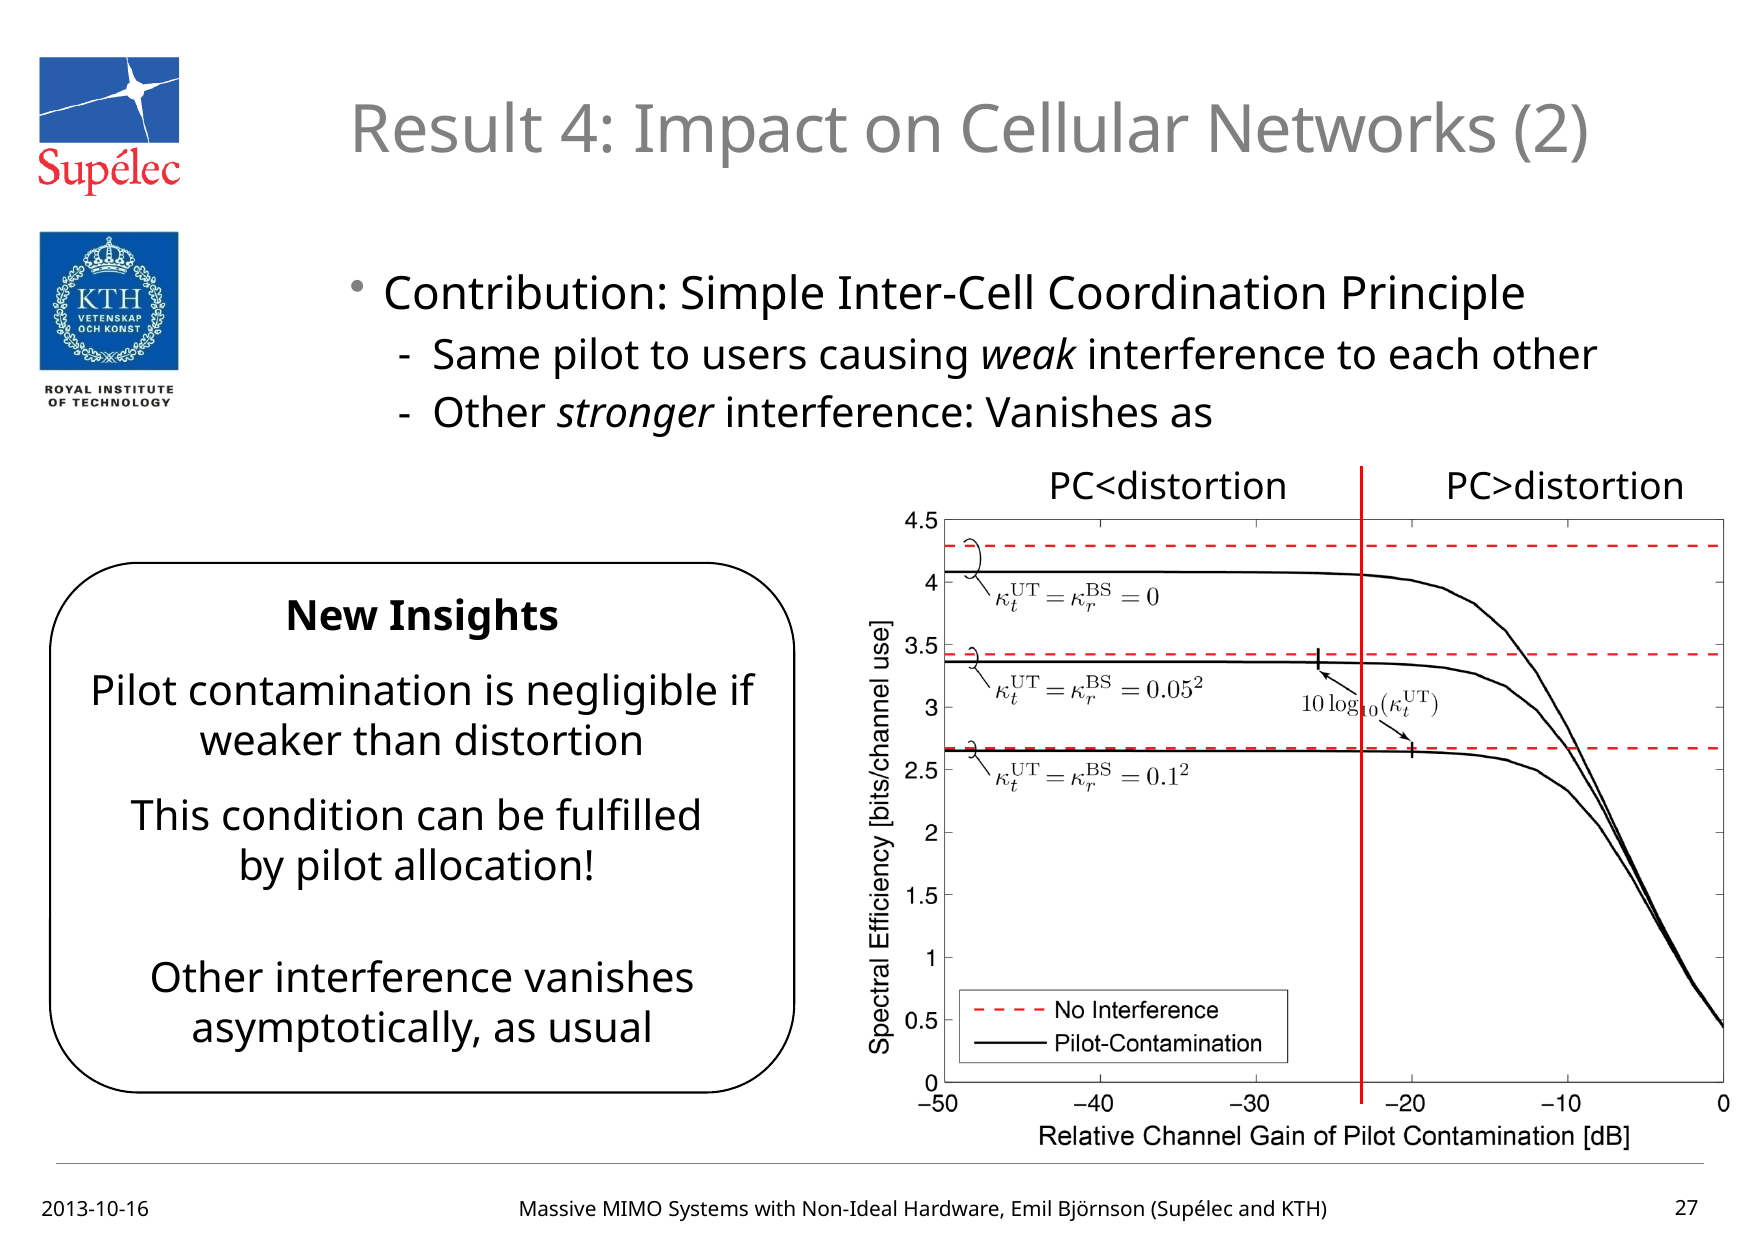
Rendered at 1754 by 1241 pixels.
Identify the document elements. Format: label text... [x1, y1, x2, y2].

text_box PC>distortion [1430, 454, 1701, 505]
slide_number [26, 1175, 206, 1241]
picture [38, 57, 180, 196]
slide_number 27 [1627, 1175, 1714, 1241]
picture [39, 231, 179, 408]
text_box New Insights Pilot contamination is negligible if weaker than distortion This condition can be fulfilled by pilot allocation! Other interference vanishes asymptotically, as usual [50, 562, 795, 1093]
title Result 4: Impact on Cellular Networks (2) [349, 22, 1754, 230]
footer Massive MIMO Systems with Non-Ideal Hardware, Emil Björnson (Supélec and KTH) [354, 1175, 1492, 1241]
picture [864, 506, 1730, 1154]
text_box PC<distortion [1033, 454, 1304, 505]
